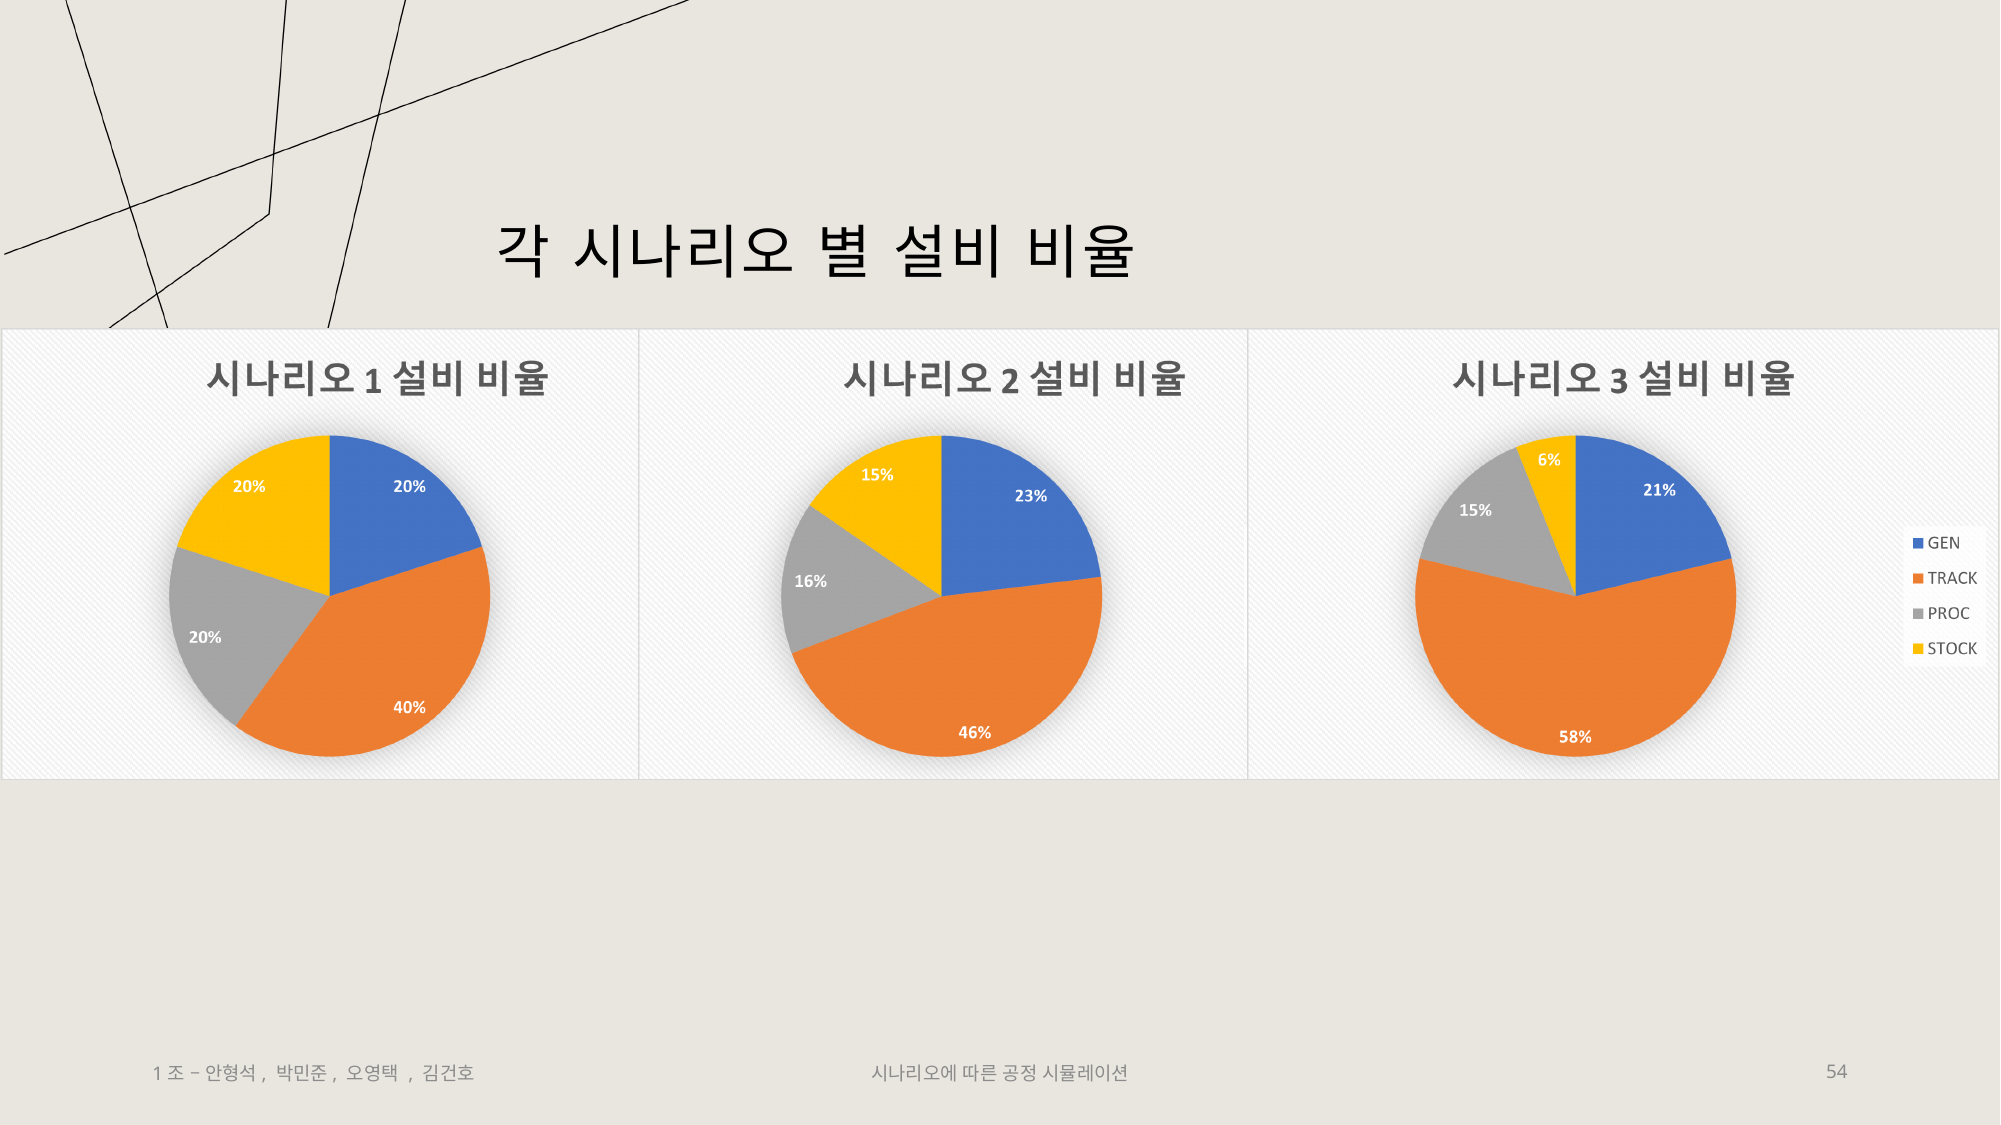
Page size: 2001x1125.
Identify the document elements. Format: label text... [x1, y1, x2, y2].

slide_number 1조 – 안형석, 박민준, 오영택 , 김건호 [137, 1042, 588, 1103]
slide_number 54 [1412, 1042, 1863, 1103]
footer 시나리오에 따른 공정 시뮬레이션 [662, 1042, 1338, 1103]
picture [1, 0, 1999, 780]
title 각 시나리오 별 설비 비율 [481, 146, 1863, 328]
